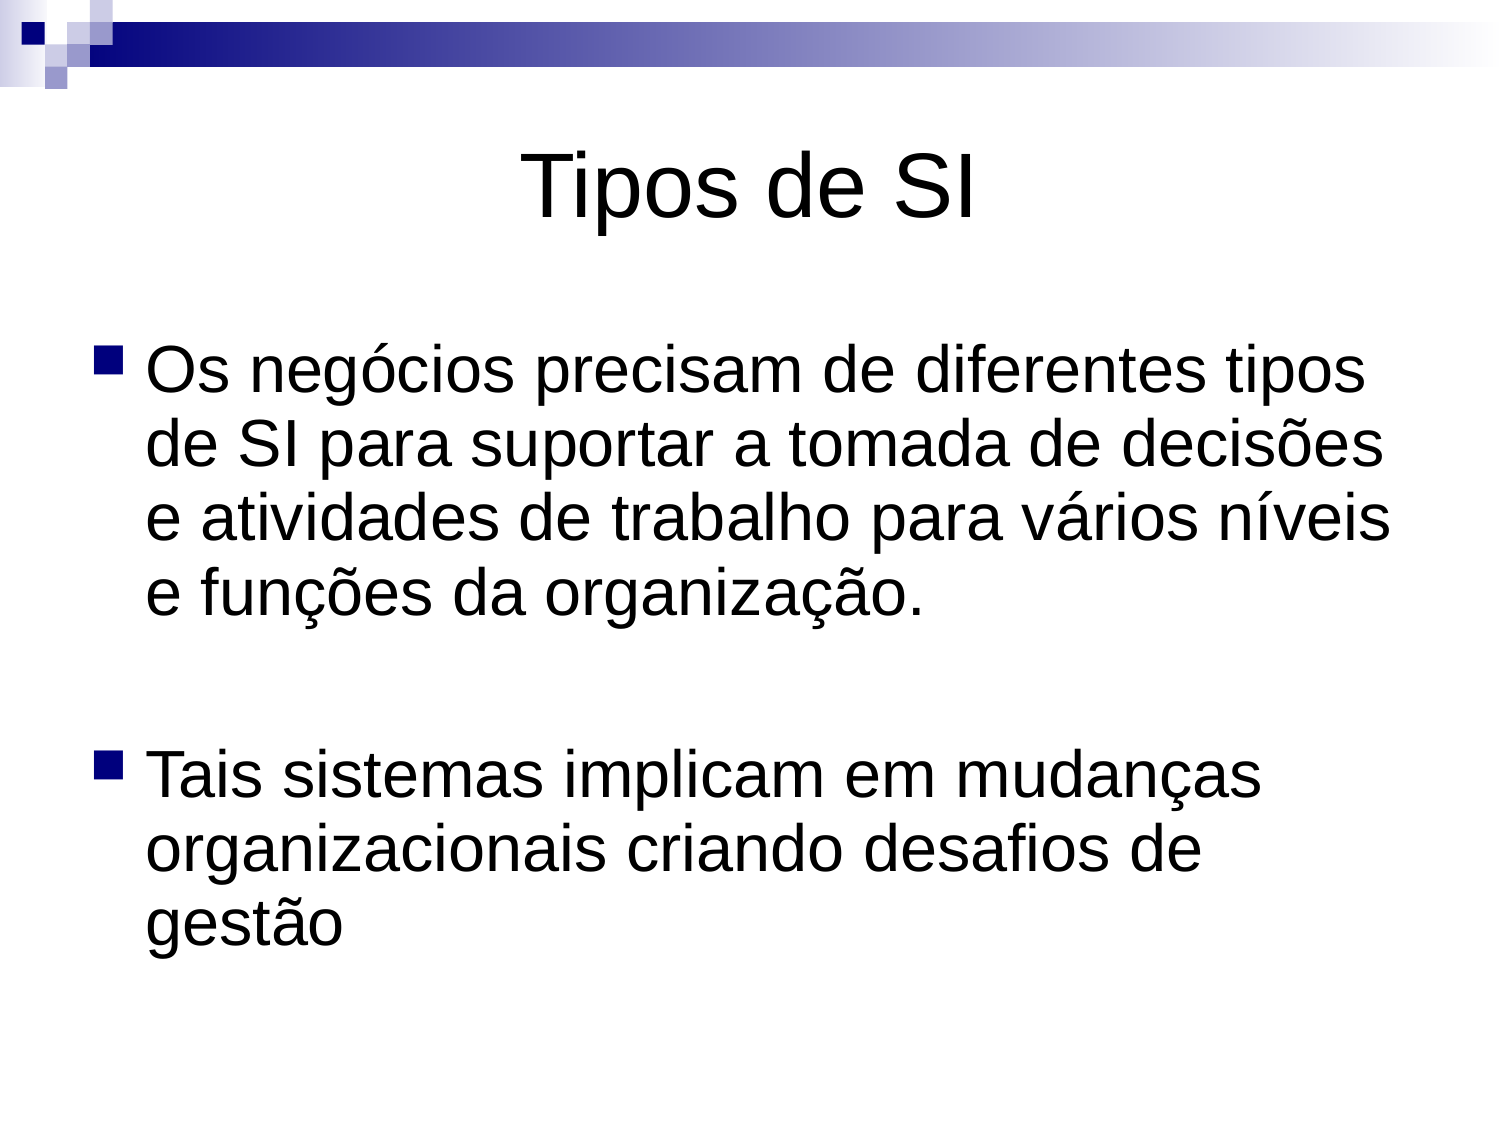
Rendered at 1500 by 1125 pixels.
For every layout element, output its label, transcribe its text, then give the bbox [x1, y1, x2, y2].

title Tipos de SI [74, 69, 1425, 305]
list Os negócios precisam de diferentes tipos de SI para suportar a tomada de decisões e atividades de trabalho para vários níveis e funções da organização. Tais sistemas implicam em mudanças organizacionais criando desafios de gestão [74, 324, 1425, 1020]
